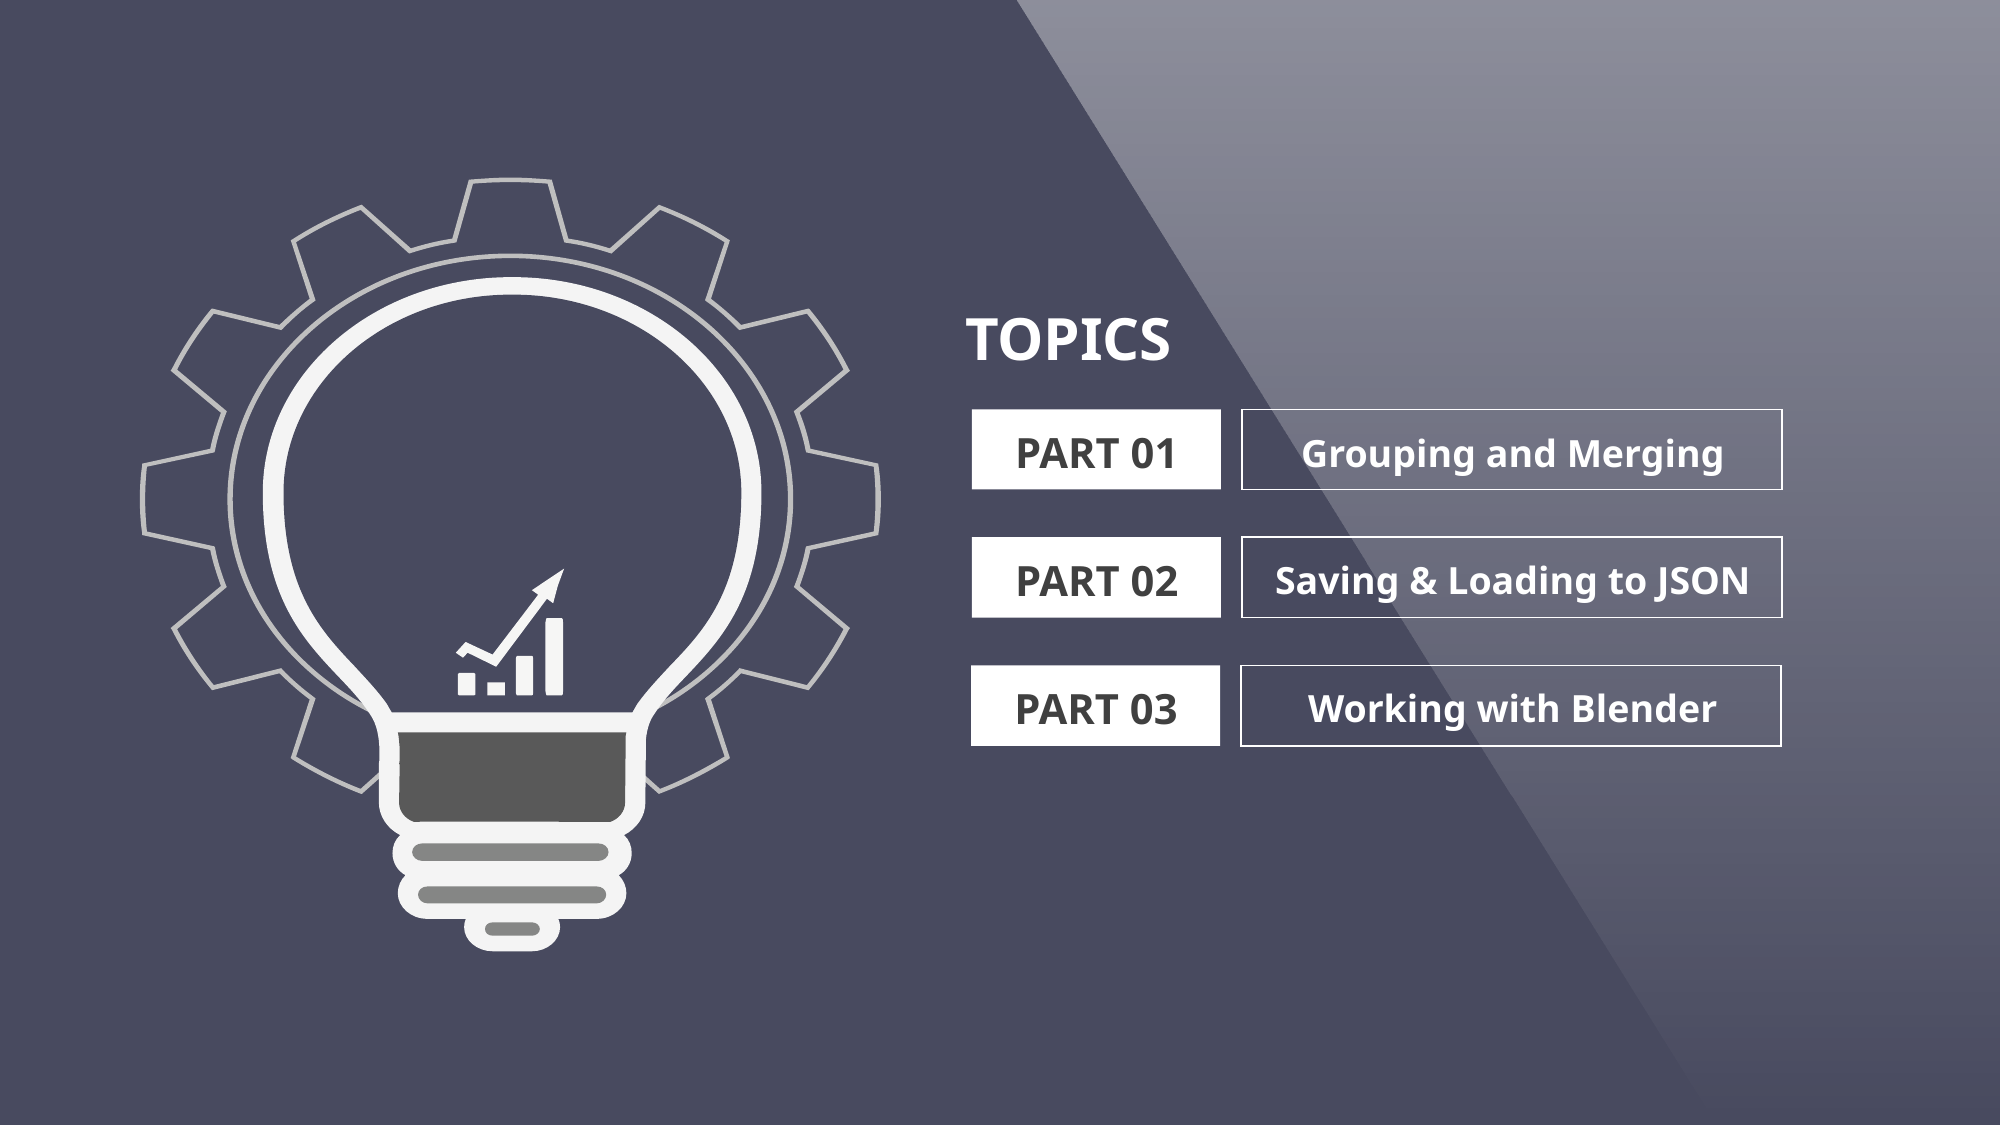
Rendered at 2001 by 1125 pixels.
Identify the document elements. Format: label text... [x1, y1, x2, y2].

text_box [971, 665, 1782, 746]
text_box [971, 537, 1783, 618]
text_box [139, 177, 881, 952]
text_box [1015, 0, 2000, 1125]
text_box TOPICS [950, 294, 1398, 380]
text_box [971, 409, 1783, 490]
